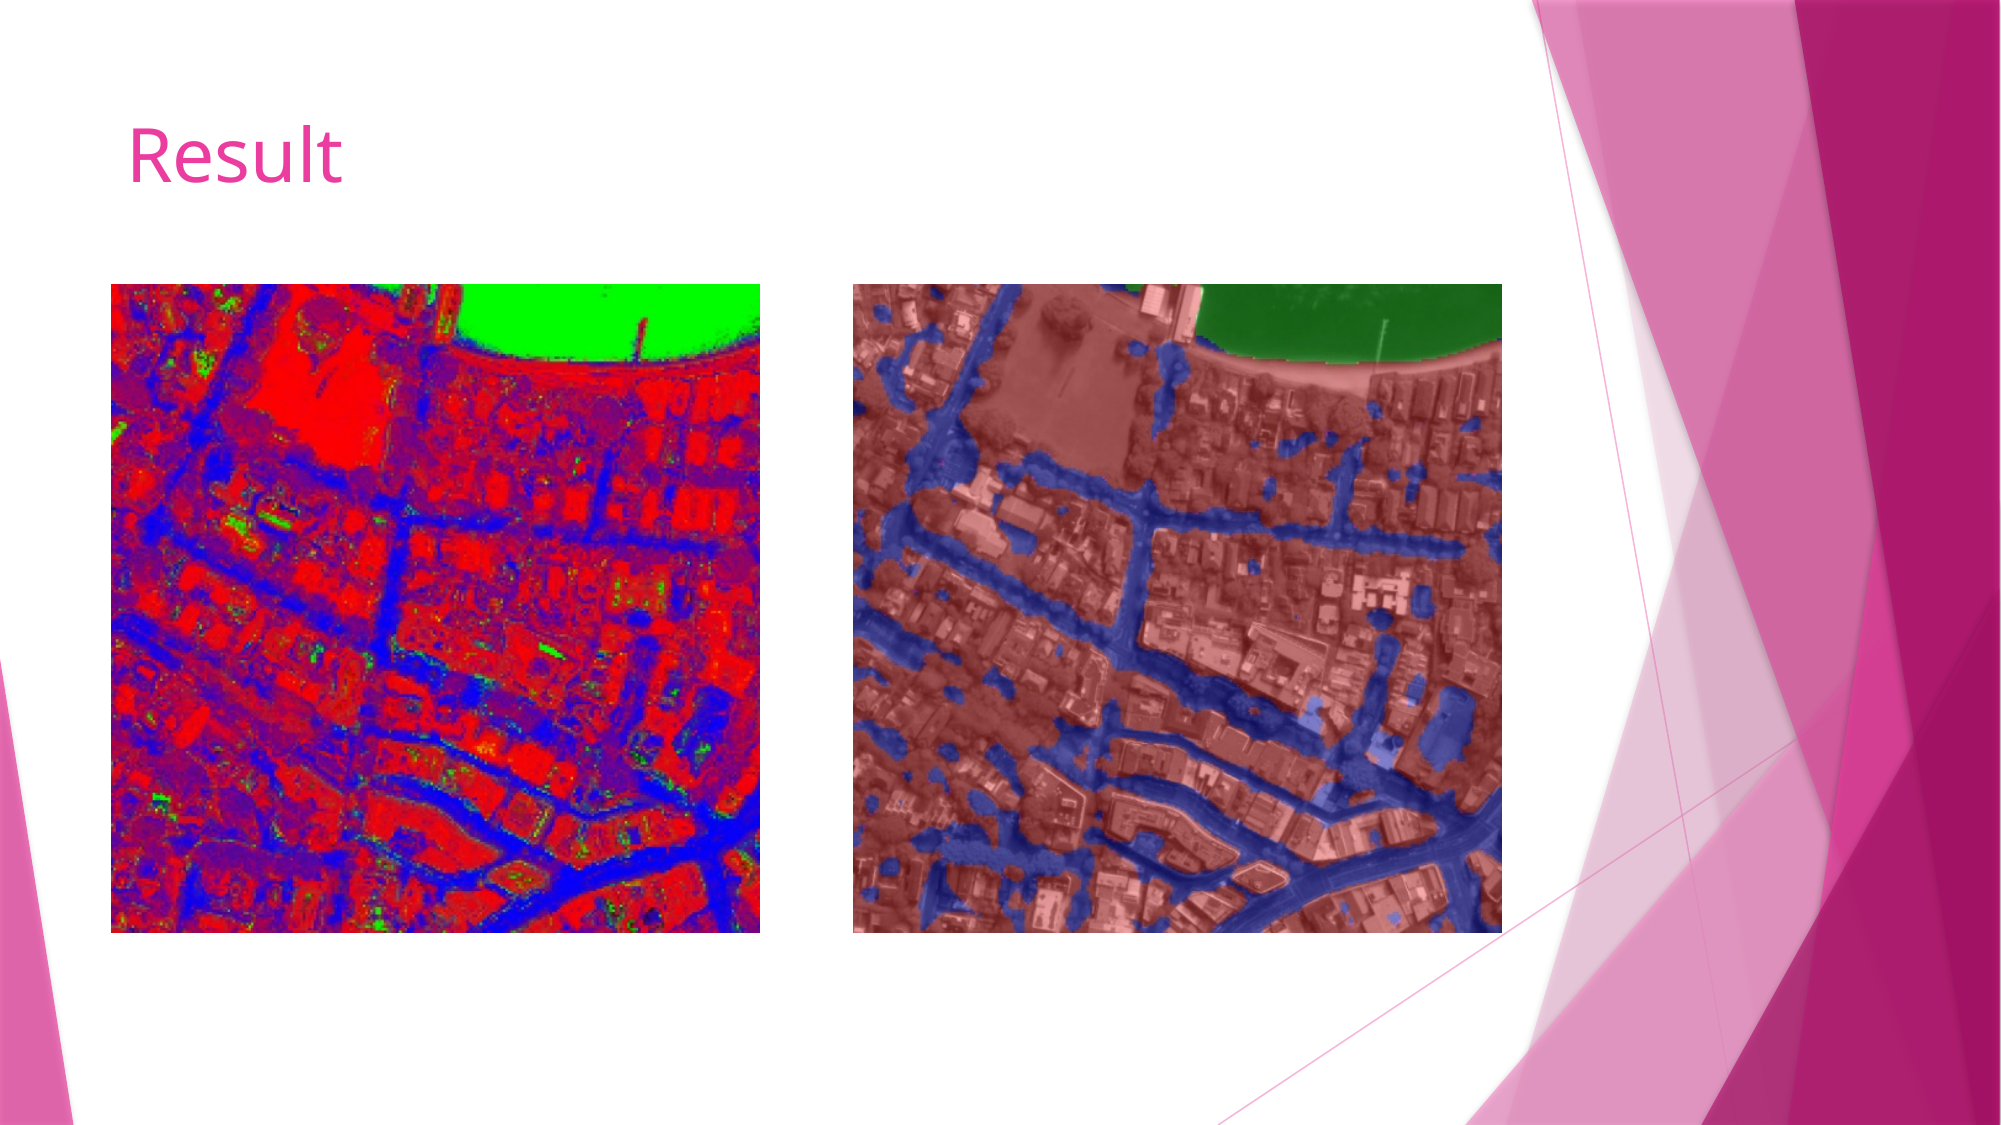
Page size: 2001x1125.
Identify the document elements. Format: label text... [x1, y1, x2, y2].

picture [852, 284, 1502, 934]
title Result [111, 99, 1522, 234]
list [110, 284, 760, 934]
